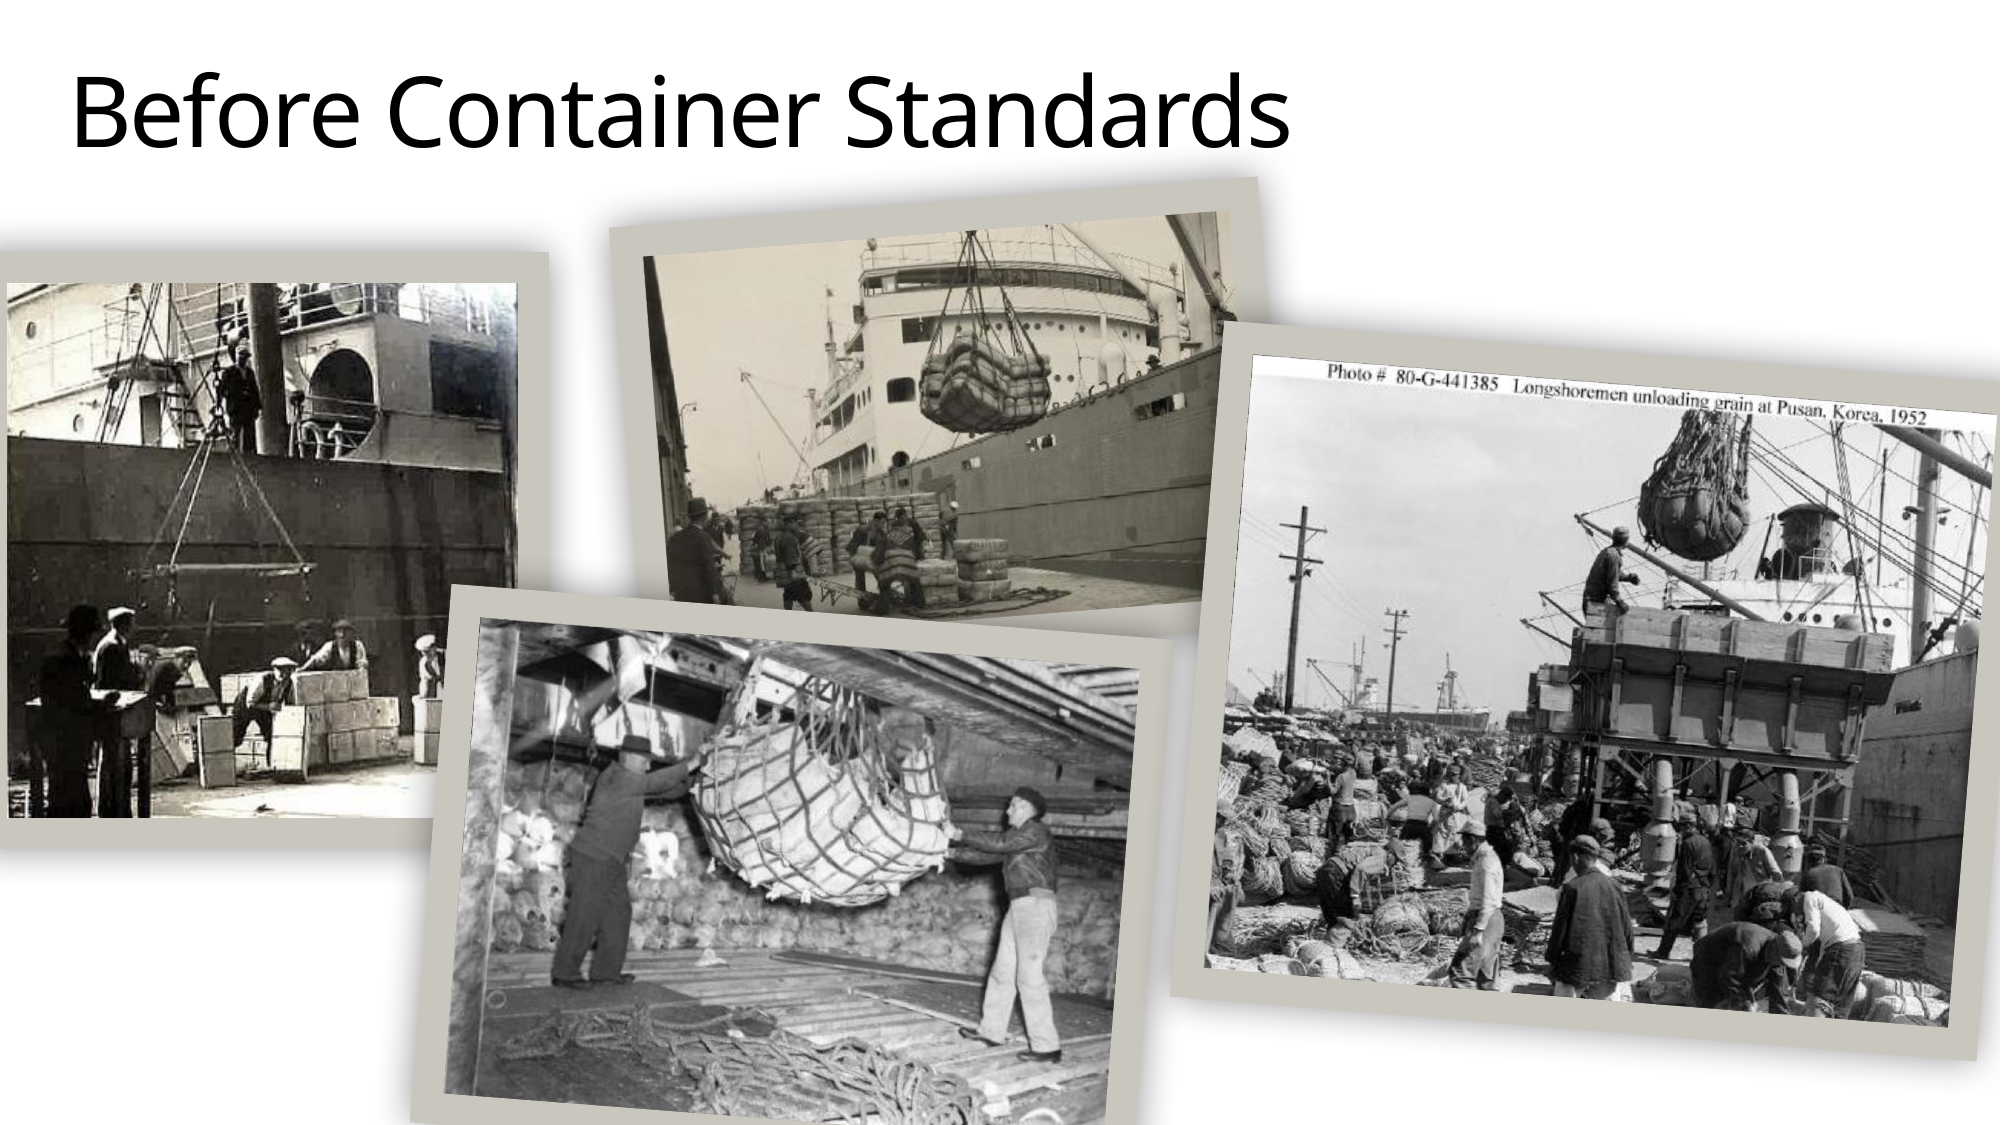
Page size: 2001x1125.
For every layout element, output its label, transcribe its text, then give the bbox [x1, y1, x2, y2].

picture [6, 283, 1139, 1125]
picture [644, 211, 1997, 1027]
title Before Container Standards [44, 47, 1957, 196]
